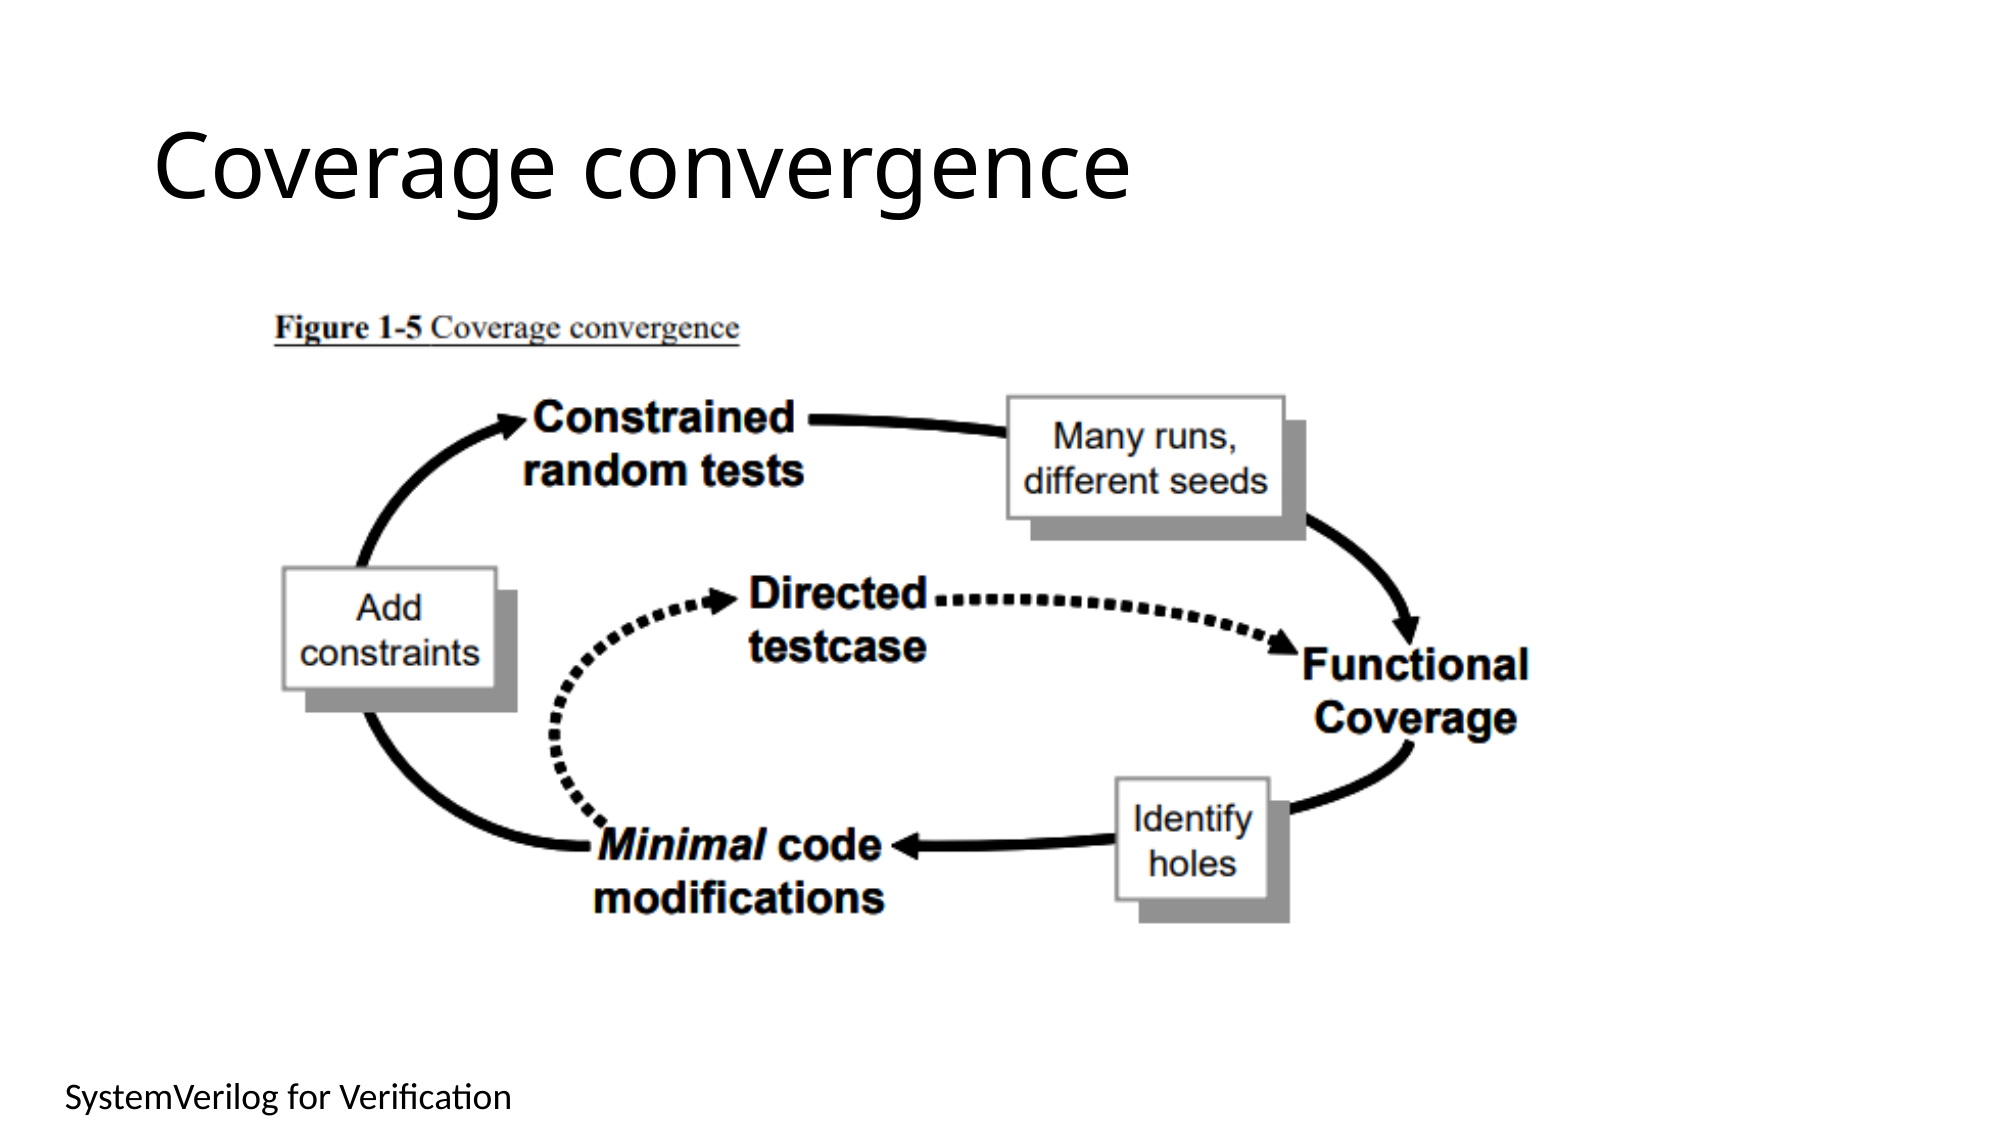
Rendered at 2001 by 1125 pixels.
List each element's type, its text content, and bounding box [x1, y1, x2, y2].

title Coverage convergence [137, 59, 1863, 278]
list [271, 310, 1554, 977]
text_box SystemVerilog for Verification [50, 1064, 1050, 1125]
